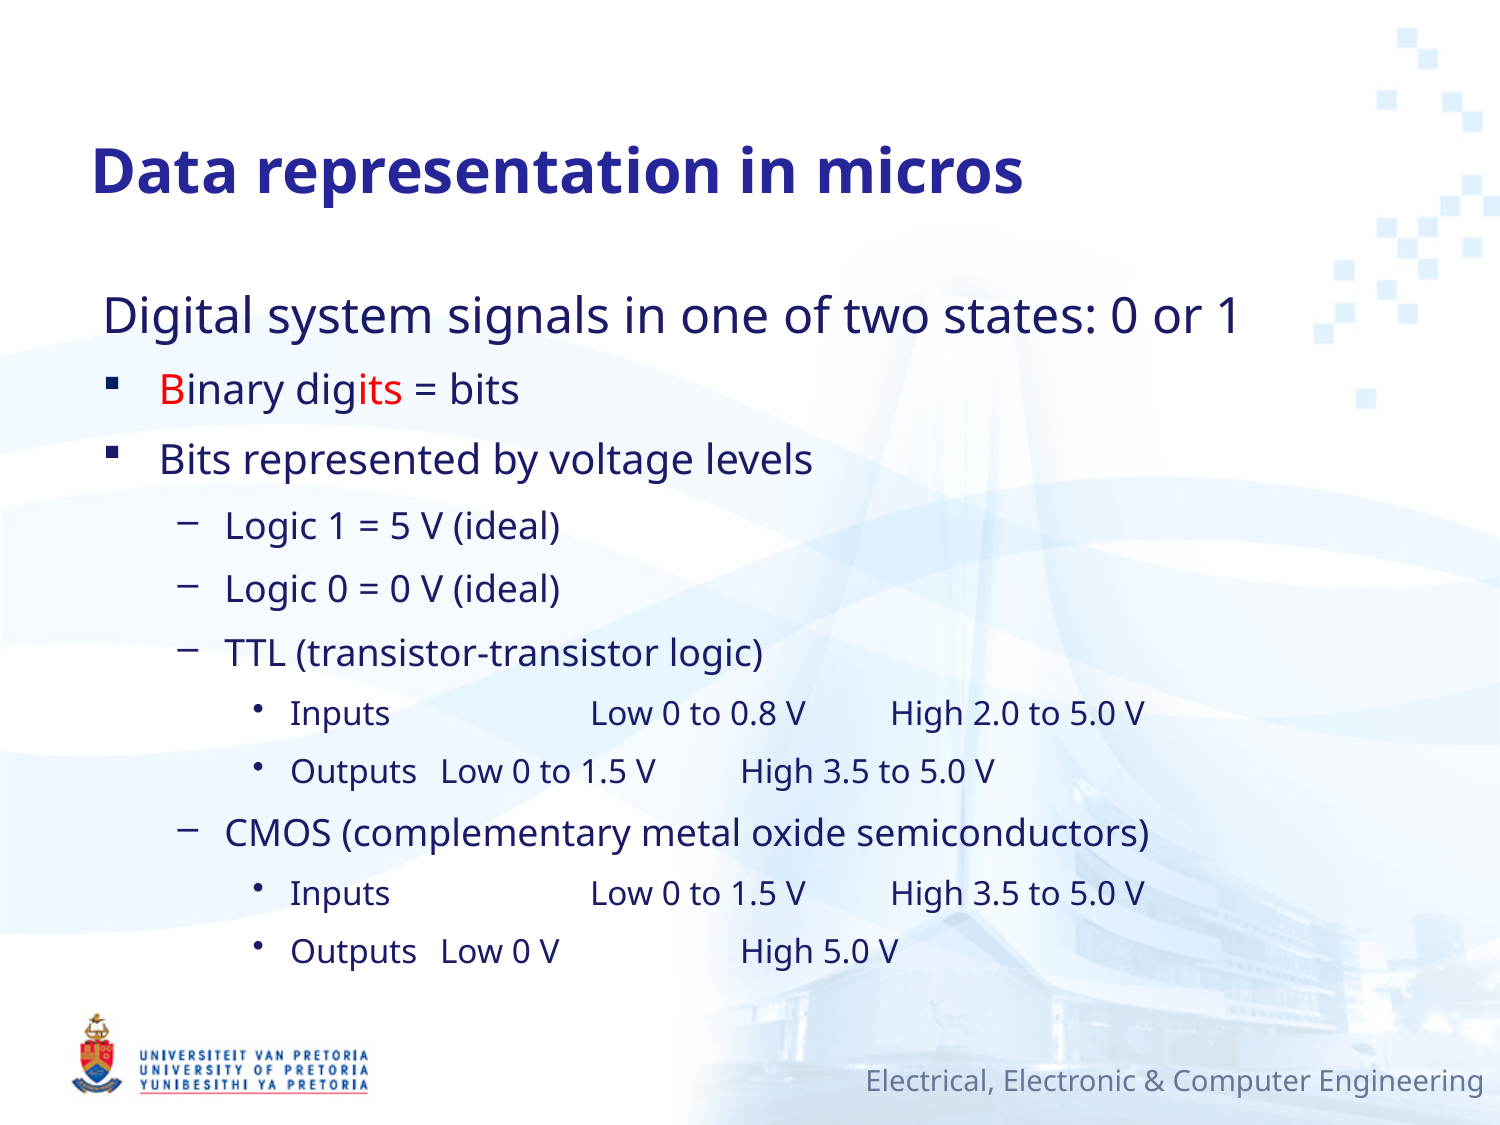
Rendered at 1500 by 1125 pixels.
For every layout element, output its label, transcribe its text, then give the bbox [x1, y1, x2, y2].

picture [0, 0, 1500, 1125]
list Digital system signals in one of two states: 0 or 1 Binary digits = bits Bits represented by voltage levels Logic 1 = 5 V (ideal) Logic 0 = 0 V (ideal) TTL (transistor-transistor logic) Inputs Low 0 to 0.8 V High 2.0 to 5.0 V Outputs Low 0 to 1.5 V High 3.5 to 5.0 V CMOS (complementary metal oxide semiconductors) Inputs Low 0 to 1.5 V High 3.5 to 5.0 V Outputs Low 0 V High 5.0 V [87, 267, 1363, 943]
title Data representation in micros [75, 75, 1350, 263]
